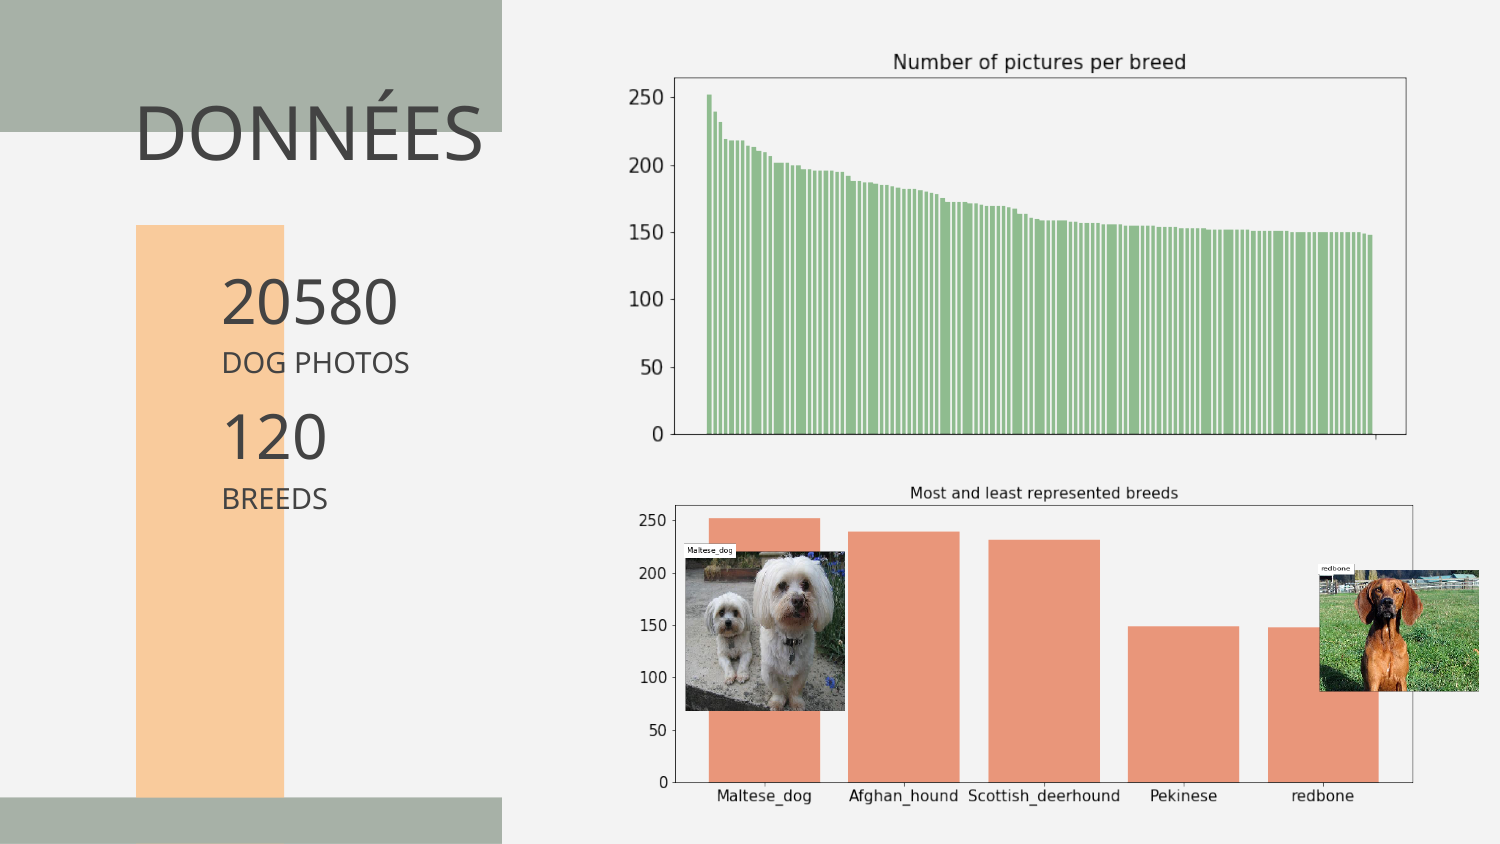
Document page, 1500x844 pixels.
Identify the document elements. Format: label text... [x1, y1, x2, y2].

title DONNÉES [118, 70, 551, 226]
text_box [136, 226, 285, 797]
text_box DOG PHOTOS [206, 329, 551, 383]
text_box [0, 0, 502, 132]
text_box BREEDS [206, 465, 551, 518]
text_box [0, 797, 502, 844]
text_box 120 [206, 393, 551, 465]
picture [556, 20, 1500, 828]
text_box 20580 [206, 257, 551, 329]
